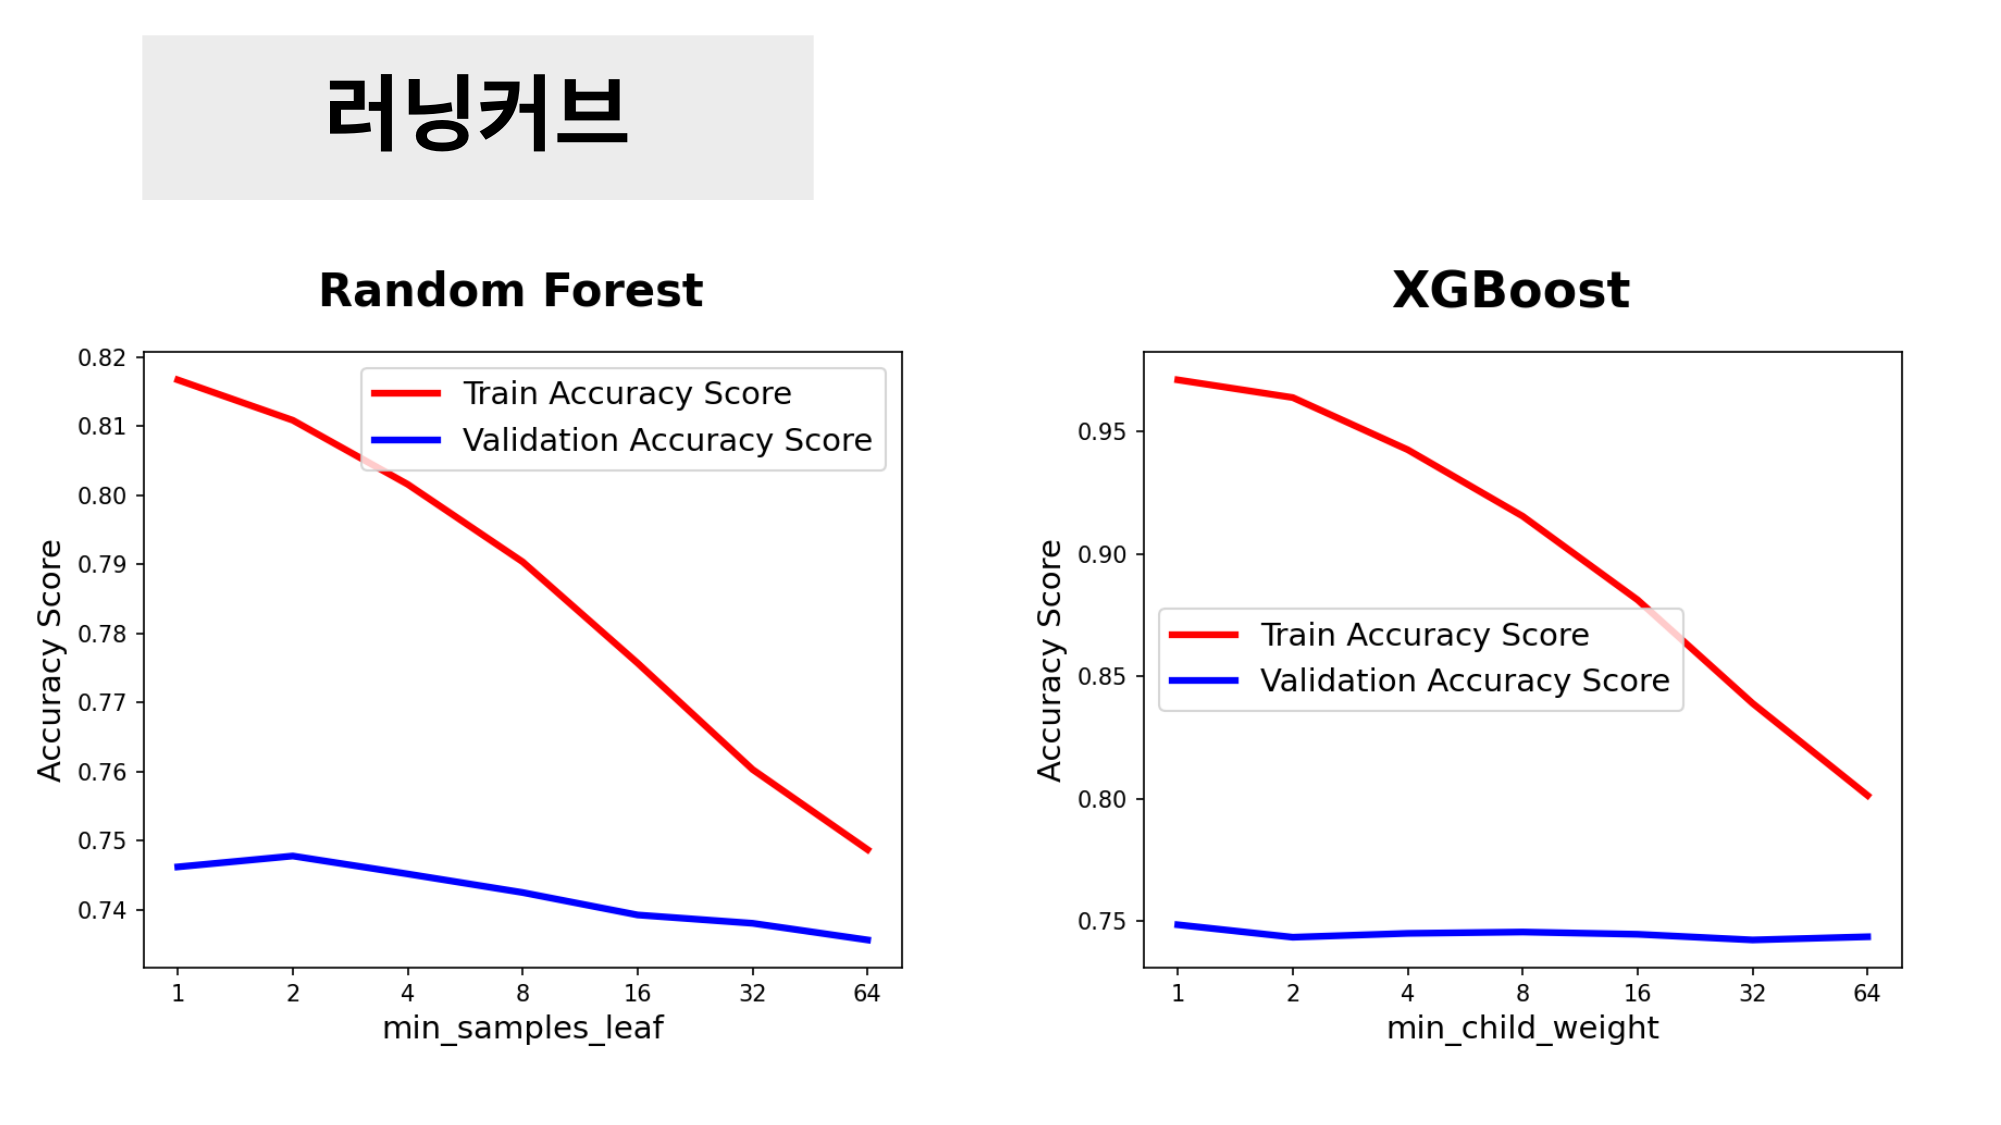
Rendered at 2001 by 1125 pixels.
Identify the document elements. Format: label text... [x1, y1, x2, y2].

picture [1021, 254, 2000, 1071]
title 러닝커브 [142, 35, 814, 200]
picture [21, 254, 1001, 1071]
